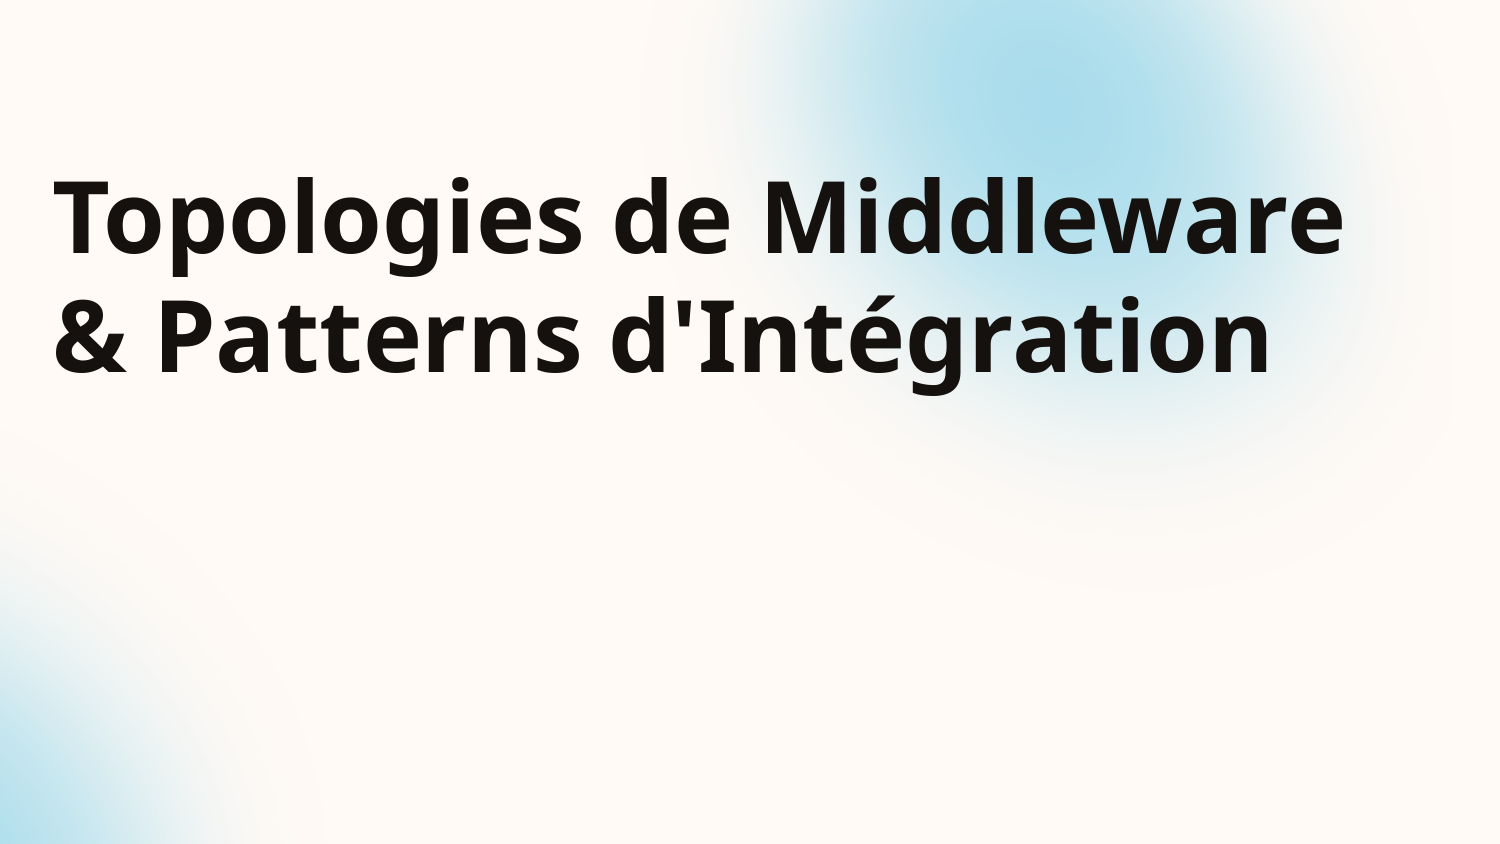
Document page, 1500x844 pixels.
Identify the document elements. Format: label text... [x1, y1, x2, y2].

text_box Topologies de Middleware & Patterns d'Intégration [52, 153, 1448, 394]
picture [0, 0, 1500, 844]
